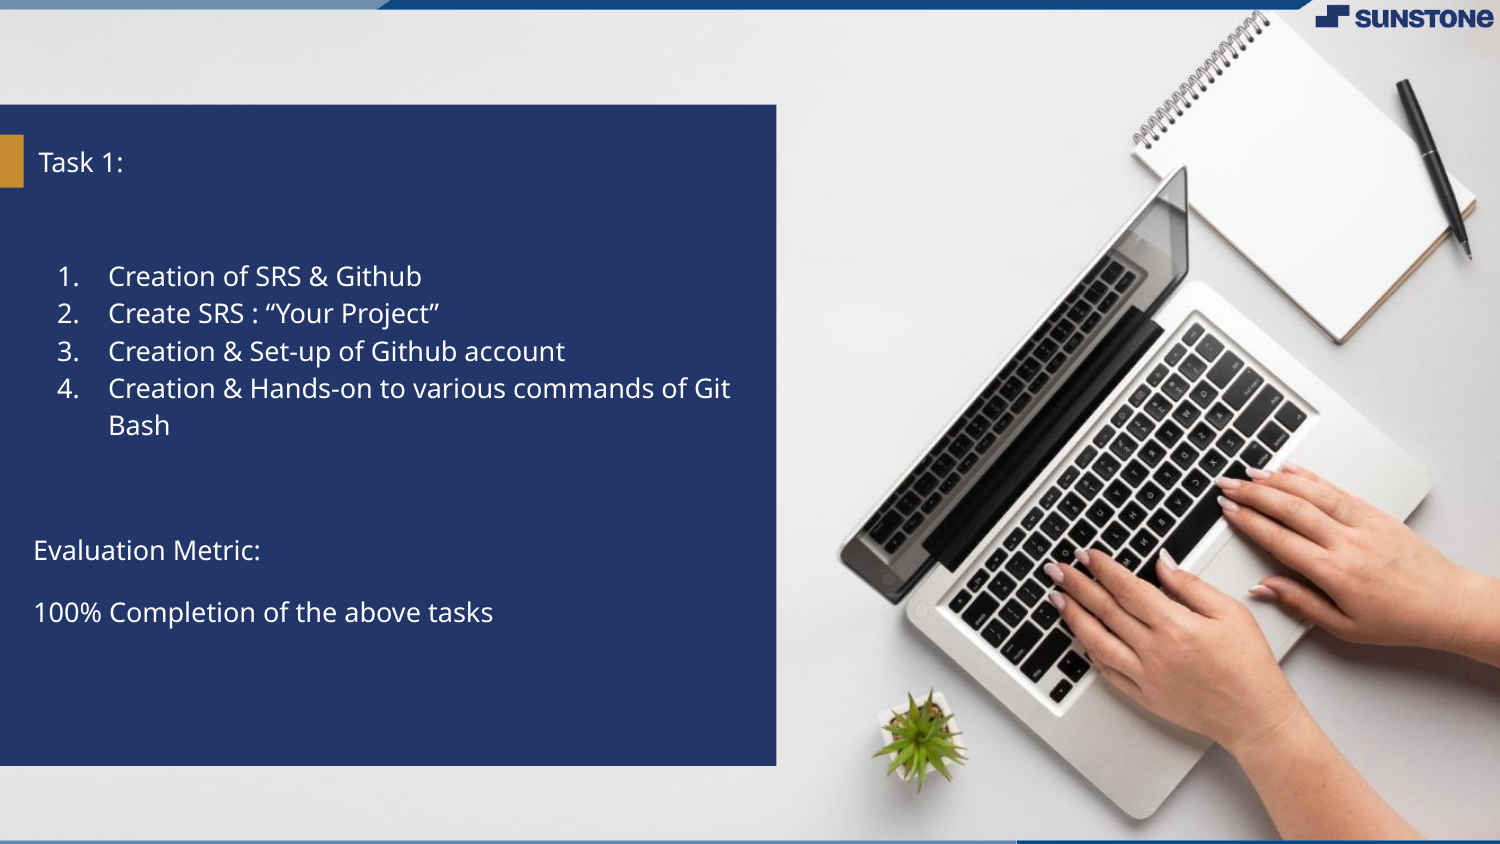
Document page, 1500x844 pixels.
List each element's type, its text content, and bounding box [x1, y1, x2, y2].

title Task 1: [23, 132, 771, 190]
list Creation of SRS & Github Create SRS : “Your Project” Creation & Set-up of Github account Creation & Hands-on to various commands of Git Bash Evaluation Metric: 100% Completion of the above tasks [17, 188, 765, 744]
picture [0, 0, 1500, 844]
